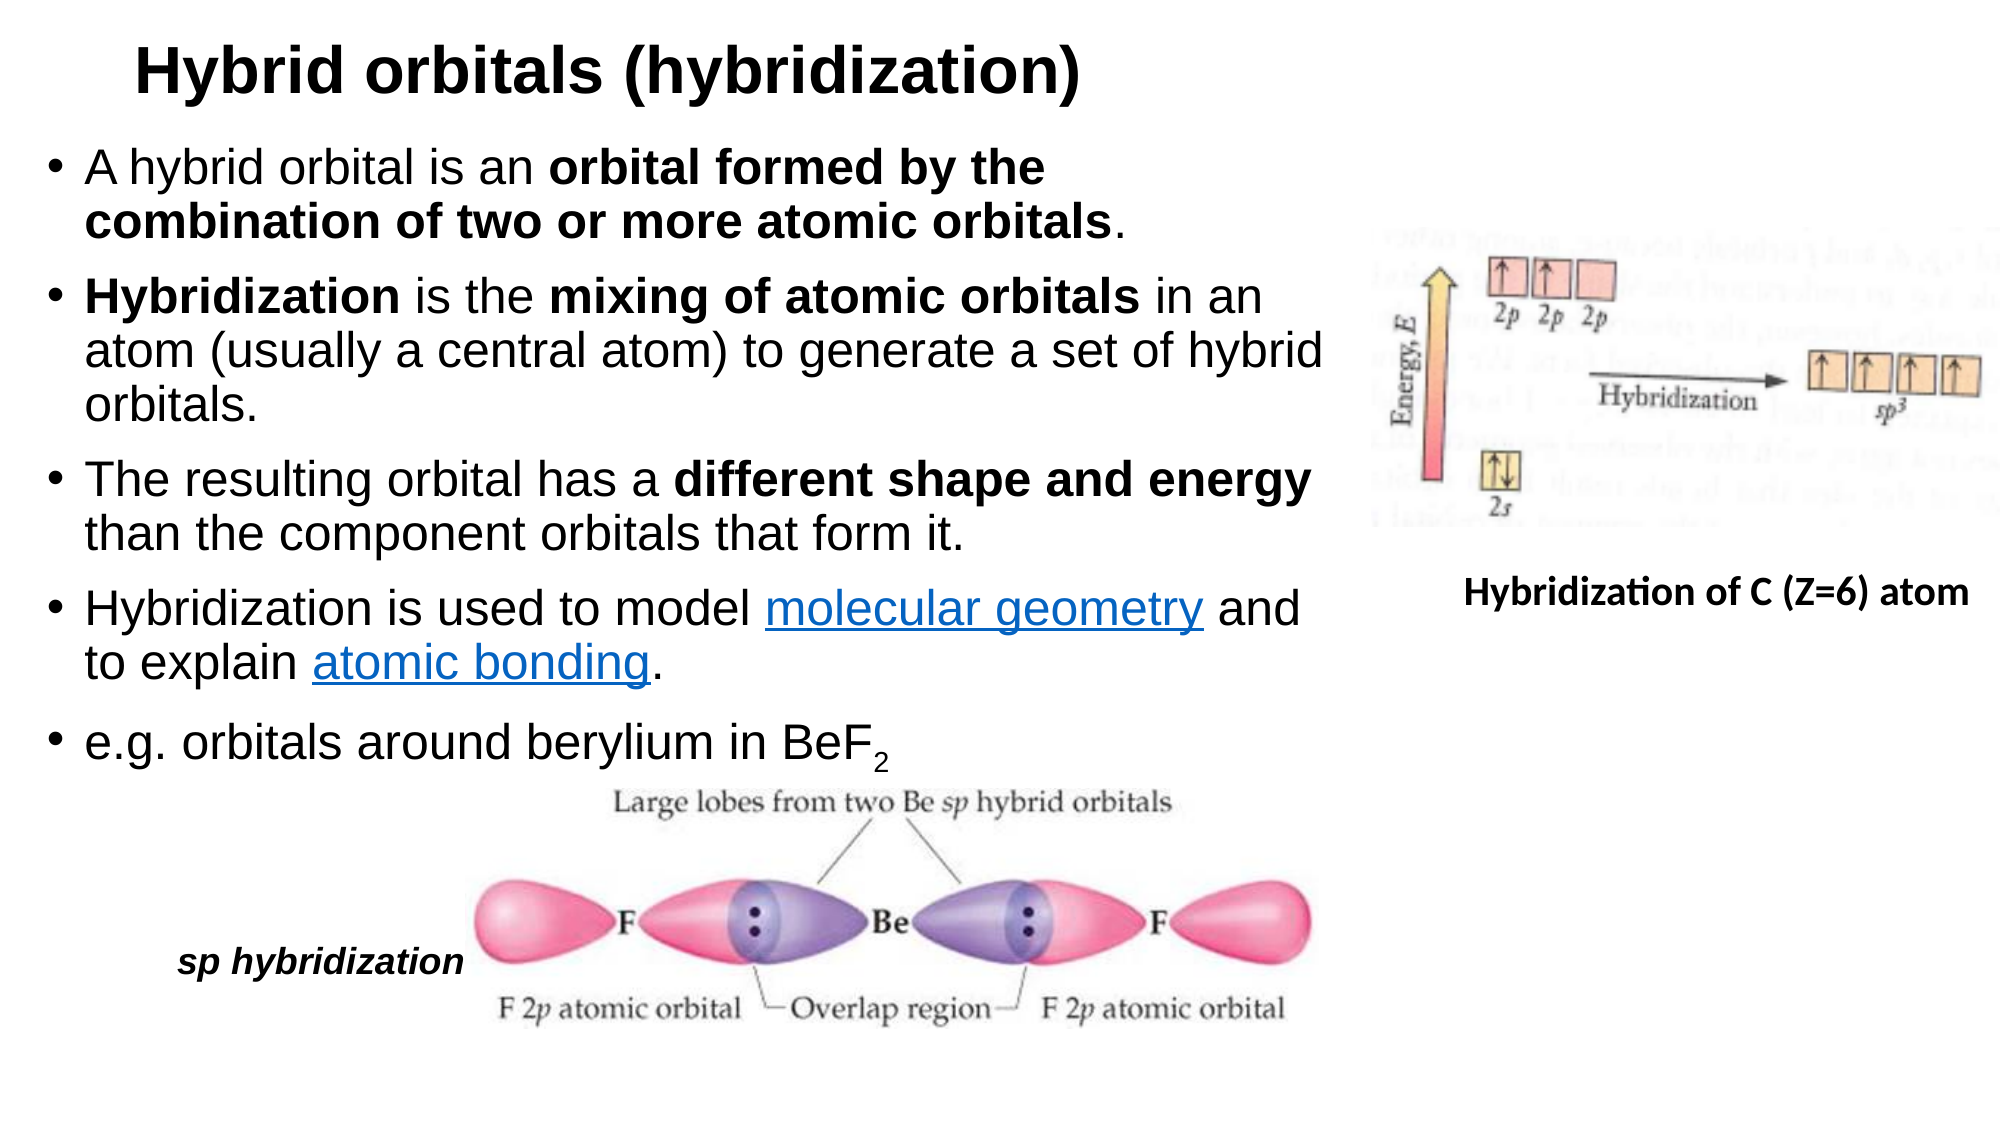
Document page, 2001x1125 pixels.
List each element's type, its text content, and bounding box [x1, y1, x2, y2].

text_box sp hybridization [162, 929, 465, 990]
list A hybrid orbital is an orbital formed by the combination of two or more atomic orbitals. Hybridization is the mixing of atomic orbitals in an atom (usually a central atom) to generate a set of hybrid orbitals. The resulting orbital has a different shape and energy than the component orbitals that form it. Hybridization is used to model molecular geometry and to explain atomic bonding. e.g. orbitals around berylium in BeF2 [31, 134, 1372, 1014]
text_box Hybridization of C (Z=6) atom [1449, 556, 1986, 622]
title Hybrid orbitals (hybridization) [119, 30, 1845, 115]
picture [465, 788, 1319, 1029]
picture [1371, 227, 2000, 527]
